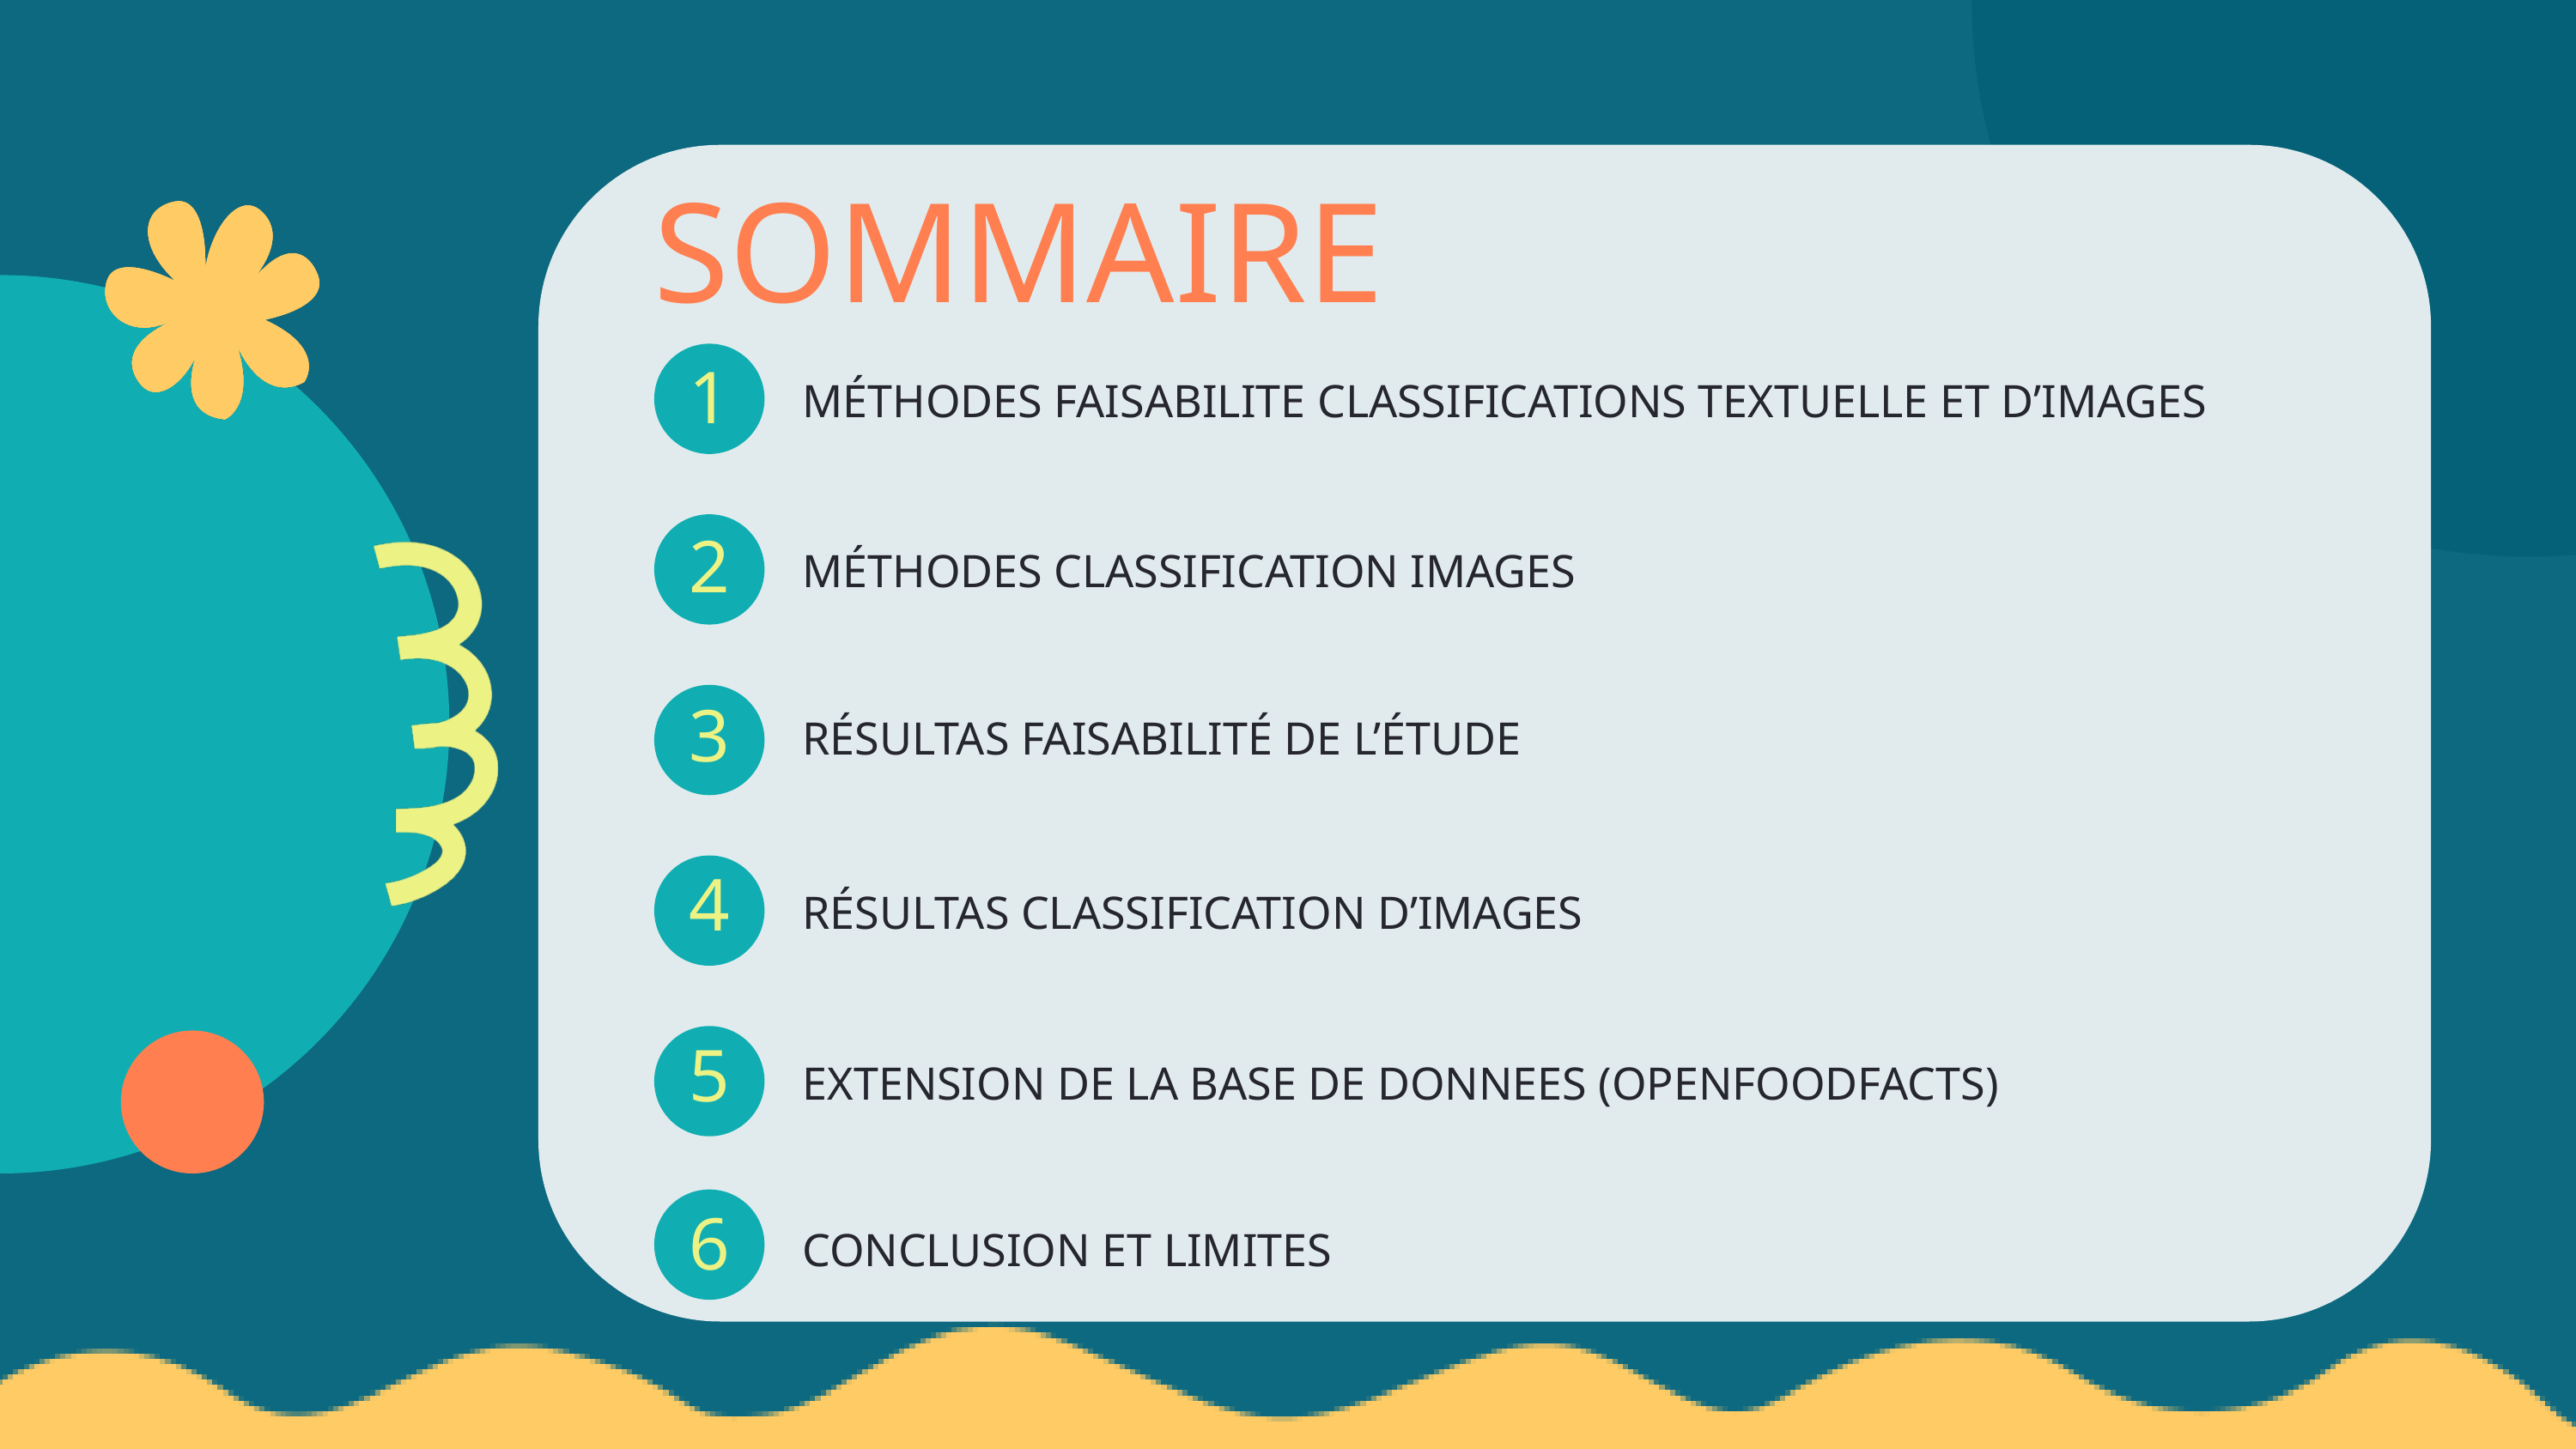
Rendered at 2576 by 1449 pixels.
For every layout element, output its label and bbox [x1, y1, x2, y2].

text_box [96, 185, 334, 273]
text_box [453, 541, 499, 907]
text_box [1971, 0, 2576, 557]
text_box [653, 343, 765, 455]
text_box [653, 1189, 765, 1300]
text_box [0, 275, 450, 1174]
text_box [653, 513, 765, 625]
text_box [653, 855, 765, 967]
text_box [653, 1026, 765, 1137]
text_box [120, 1030, 264, 1174]
text_box [0, 1281, 2576, 1449]
text_box [653, 684, 765, 796]
text_box [538, 144, 2432, 1322]
